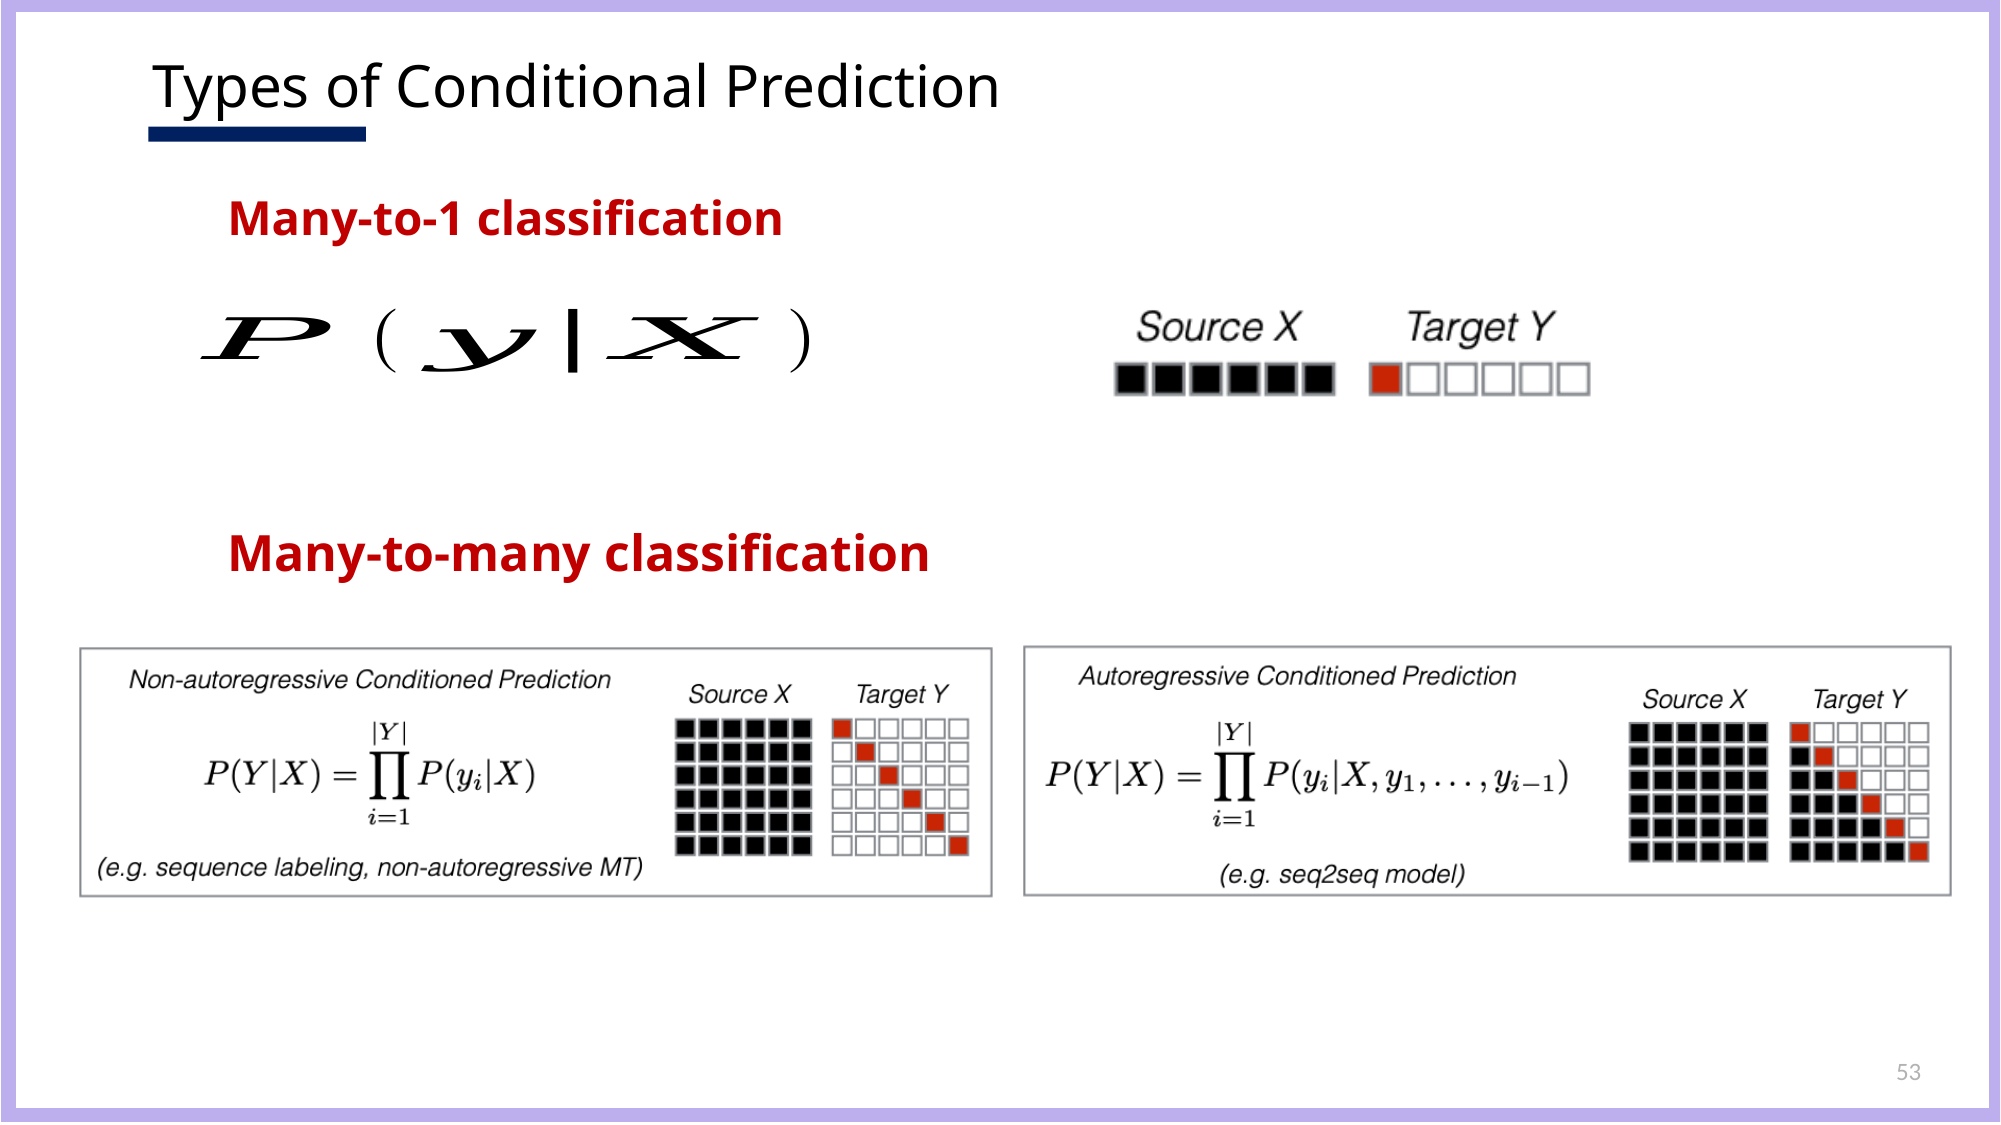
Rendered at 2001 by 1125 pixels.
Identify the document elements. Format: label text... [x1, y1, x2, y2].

picture [1018, 641, 1955, 902]
slide_number 53 [1486, 1040, 1937, 1101]
picture [1112, 282, 1596, 401]
title Types of Conditional Prediction [137, 49, 1355, 154]
text_box Many-to-1 classification [212, 153, 800, 275]
picture [71, 641, 1000, 902]
text_box Many-to-many classification [212, 483, 965, 606]
